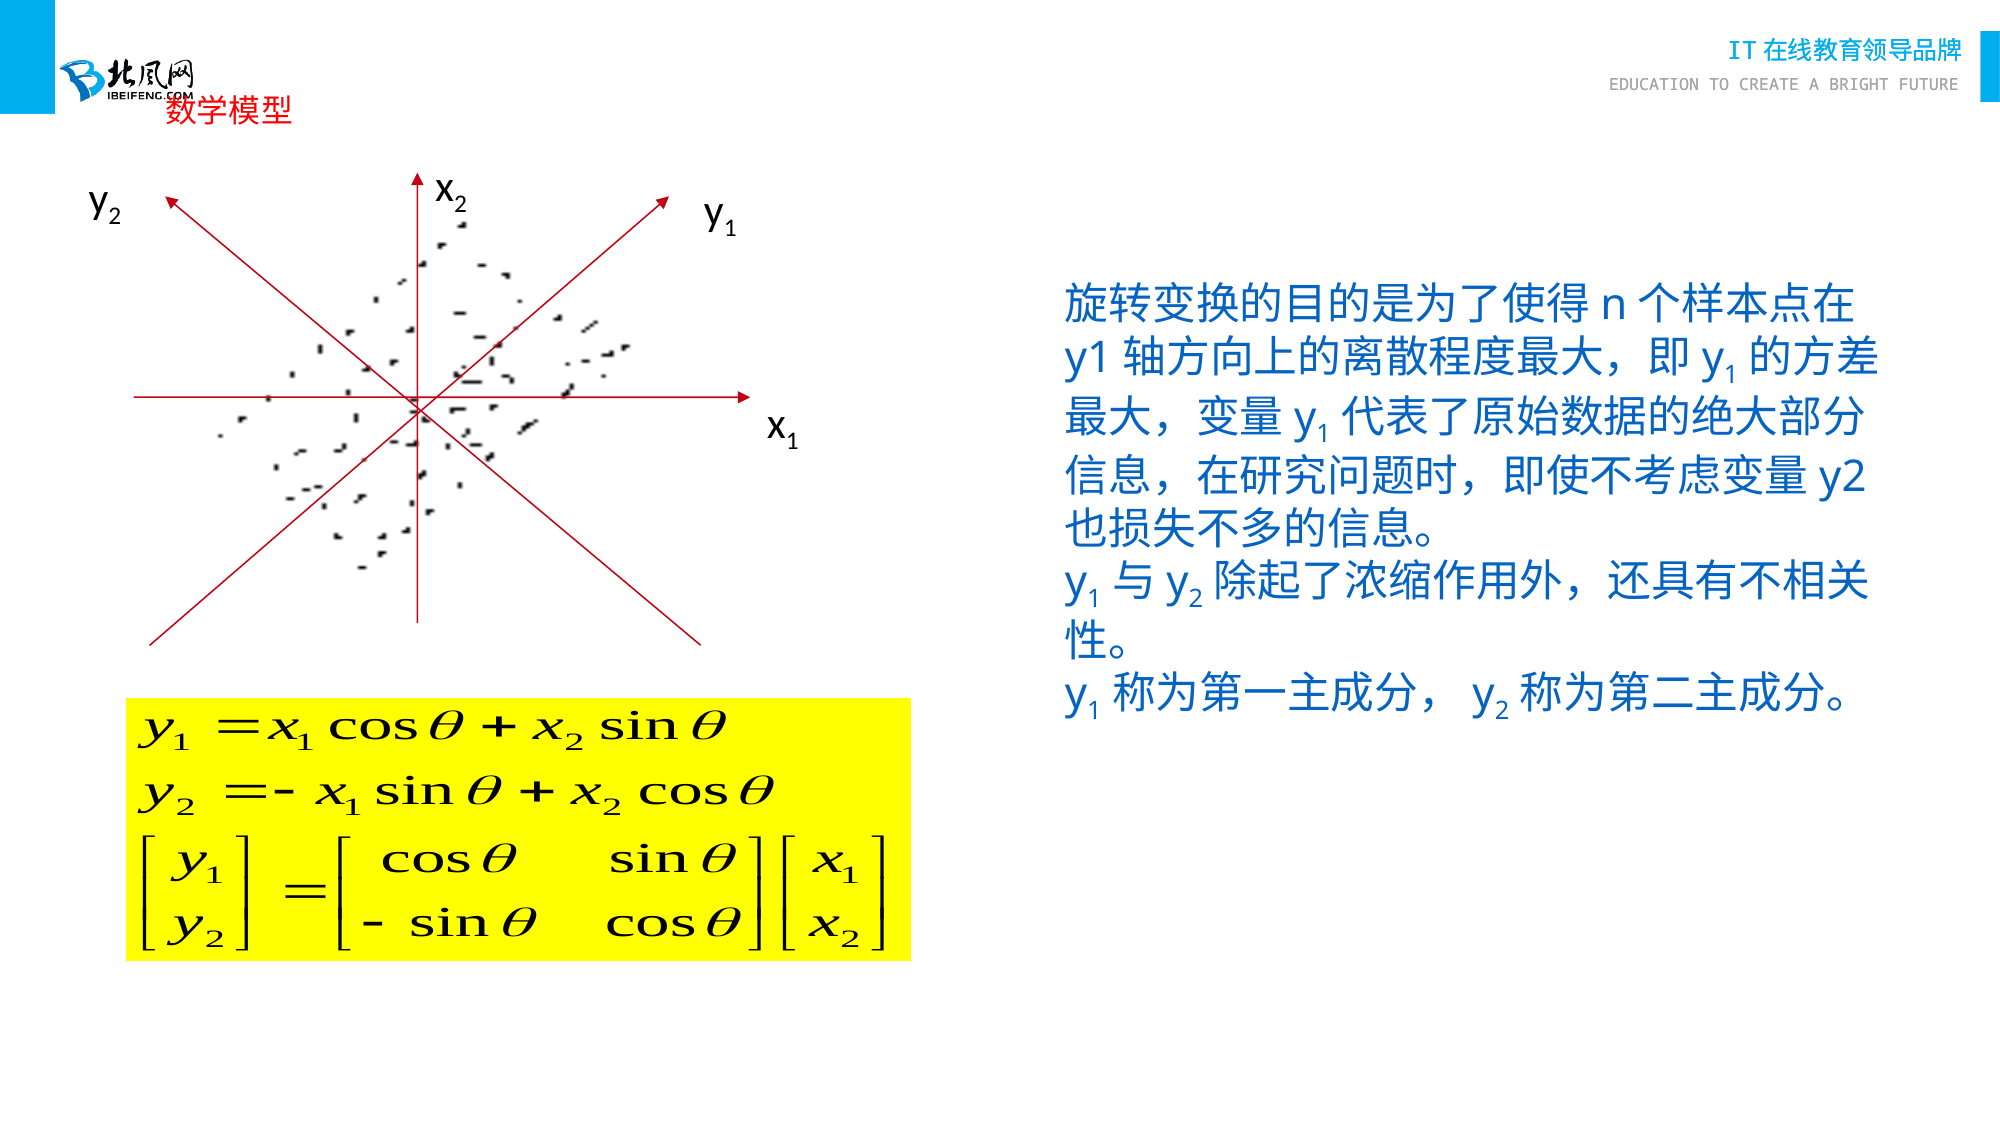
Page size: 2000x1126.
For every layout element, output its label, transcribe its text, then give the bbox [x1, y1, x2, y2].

text_box 旋转变换的目的是为了使得n个样本点在y1轴方向上的离散程度最大，即y1的方差最大，变量y1代表了原始数据的绝大部分信息，在研究问题时，即使不考虑变量y2也损失不多的信息。 y1与y2除起了浓缩作用外，还具有不相关性。 y1称为第一主成分，y2称为第二主成分。 [1047, 267, 1914, 734]
text_box [411, 173, 417, 186]
text_box x2 [417, 148, 544, 208]
text_box y2 [70, 160, 229, 239]
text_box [126, 697, 911, 961]
picture [180, 208, 655, 609]
text_box [655, 196, 669, 210]
text_box y1 [686, 172, 755, 251]
text_box [655, 391, 748, 404]
title 数学模型 [150, 87, 1667, 138]
picture [56, 54, 198, 103]
text_box x1 [748, 385, 817, 463]
